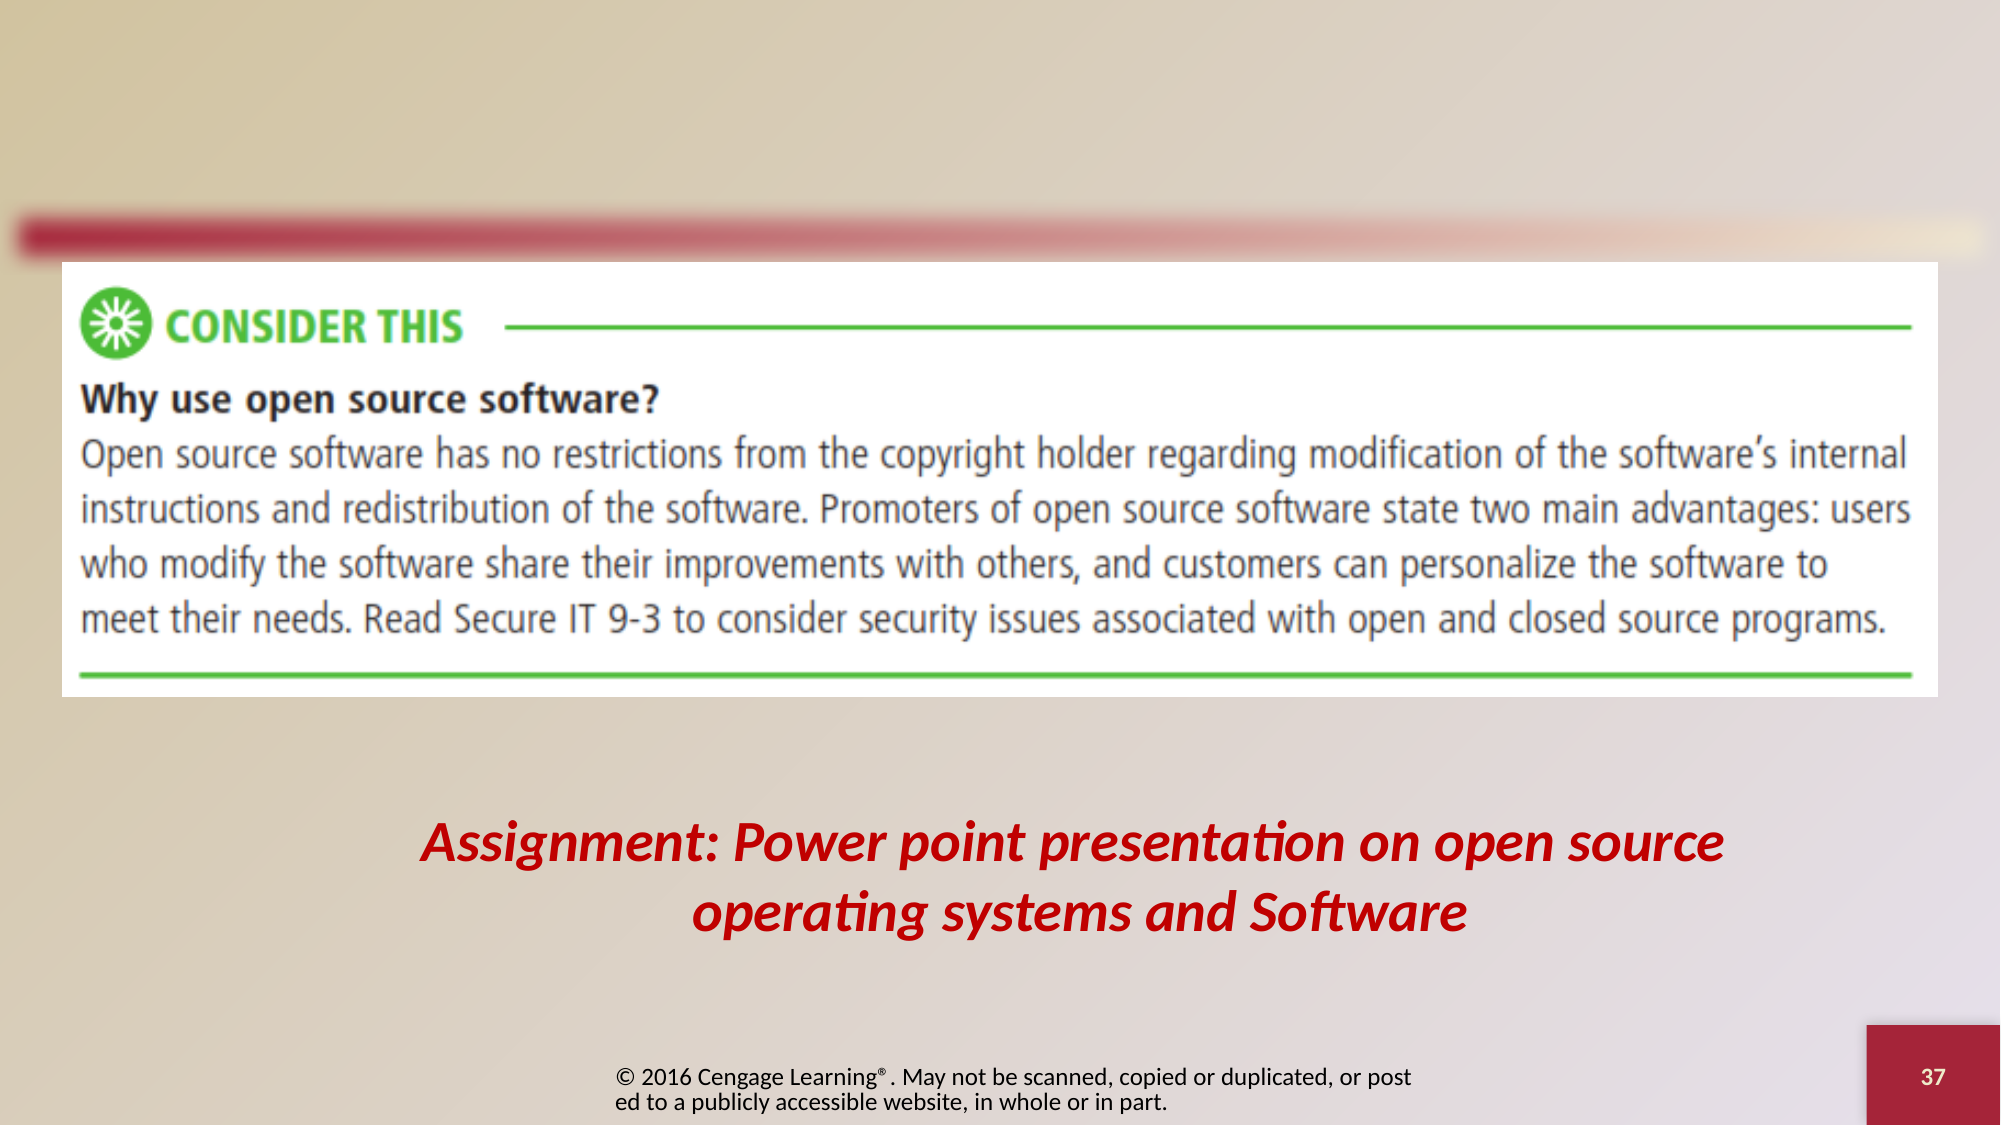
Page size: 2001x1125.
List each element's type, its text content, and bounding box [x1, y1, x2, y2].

picture [61, 262, 1938, 698]
text_box Assignment: Power point presentation on open source operating systems and Software [406, 795, 1742, 951]
slide_number 37 [1866, 1025, 2000, 1125]
footer © 2016 Cengage Learning®. May not be scanned, copied or duplicated, or posted to a publicly accessible website, in whole or in part. [600, 1037, 1434, 1113]
